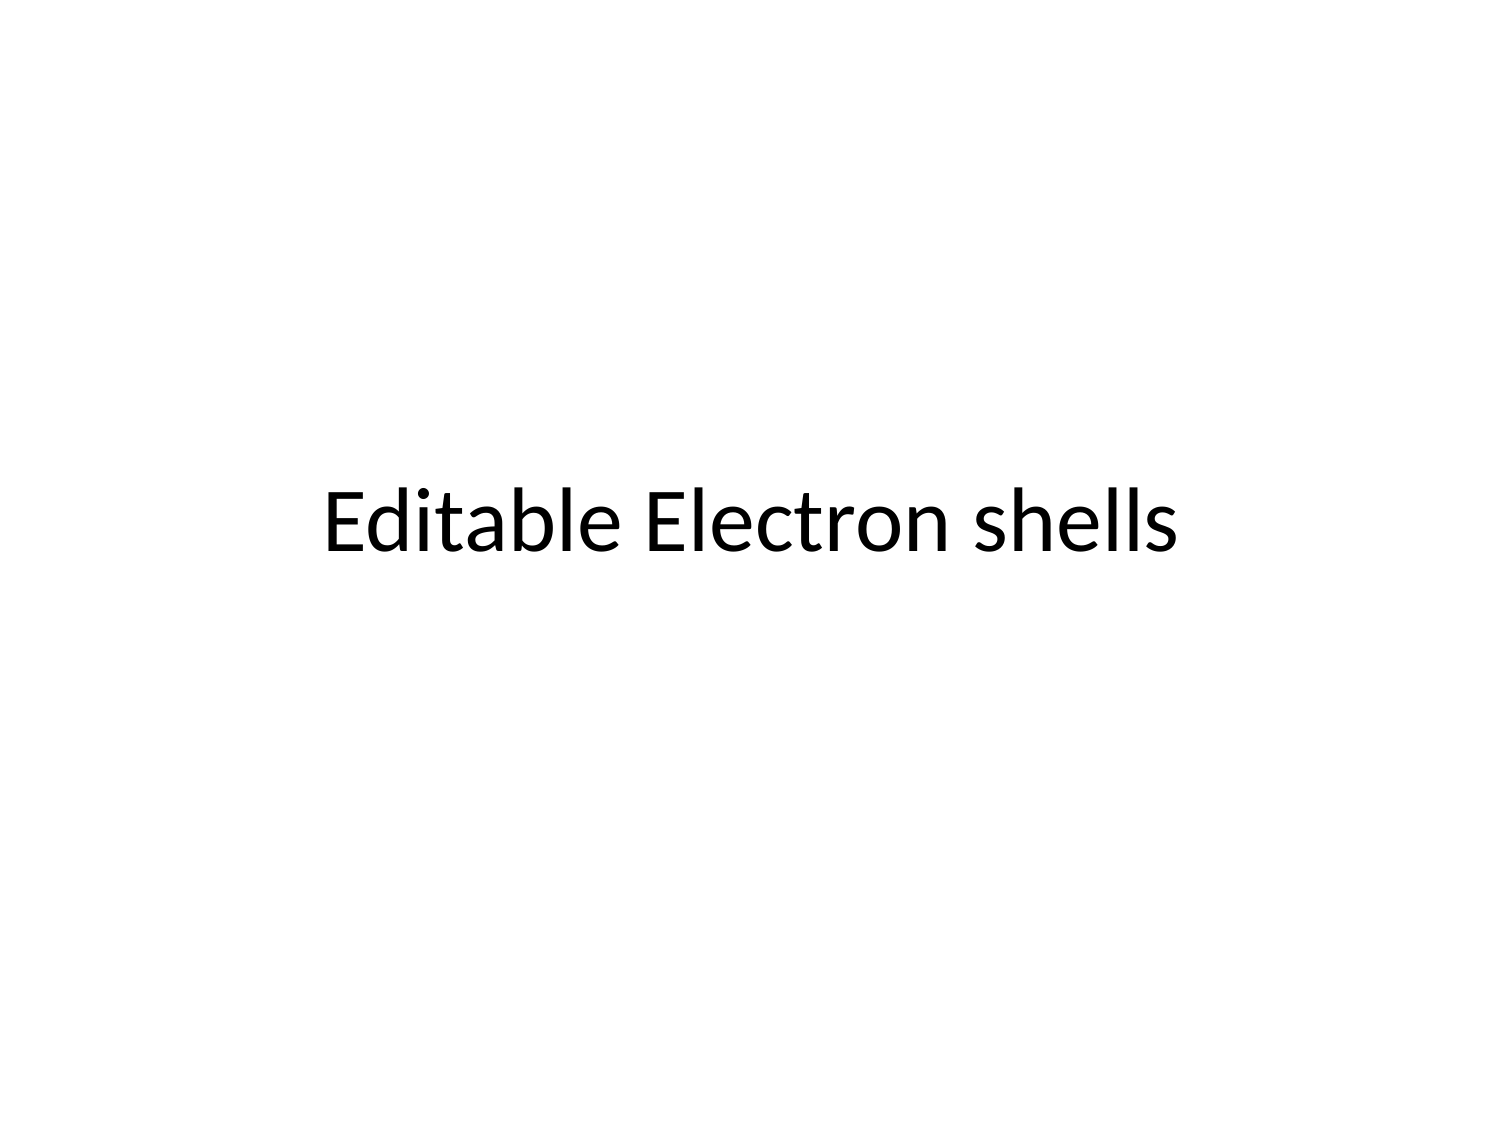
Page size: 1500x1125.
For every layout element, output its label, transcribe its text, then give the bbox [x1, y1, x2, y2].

title Editable Electron shells [76, 420, 1427, 609]
